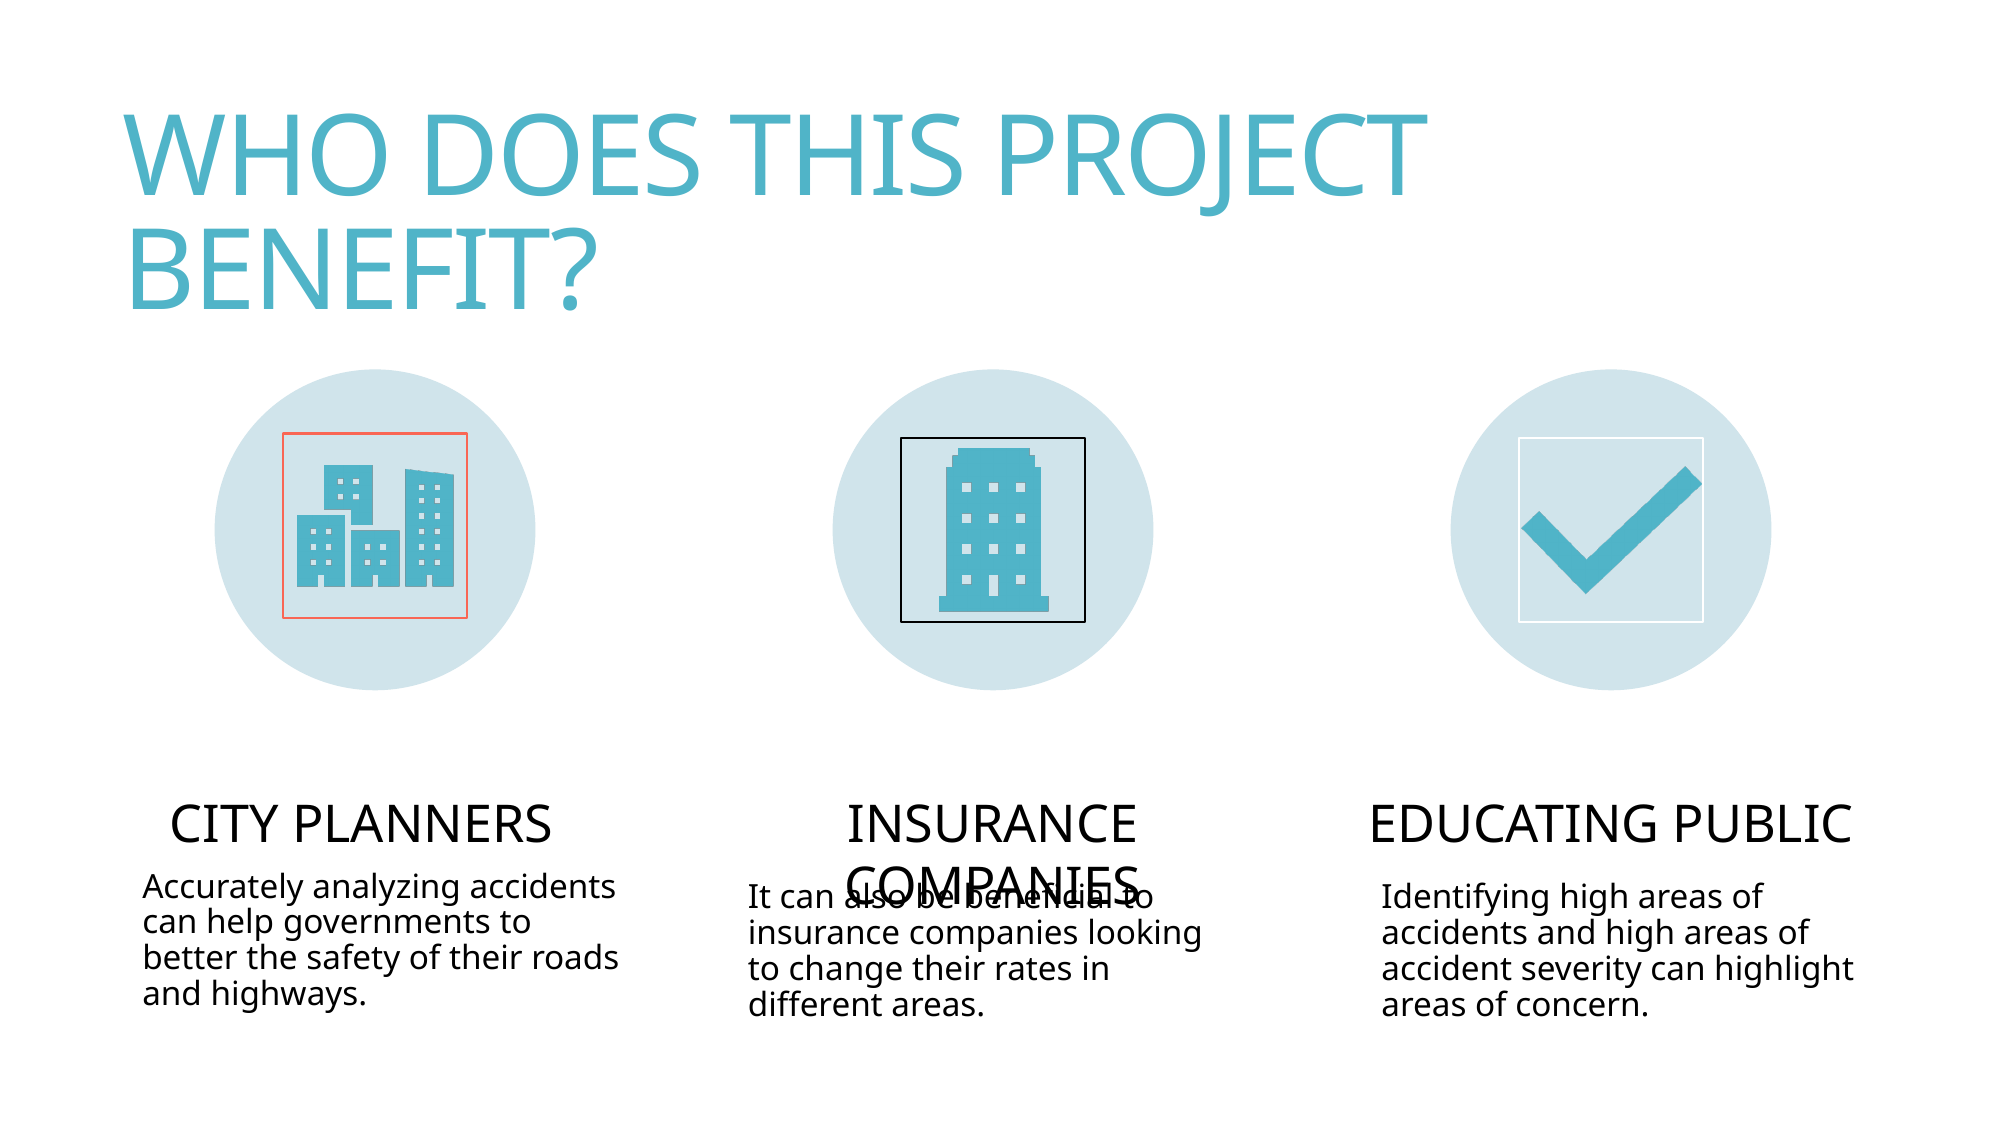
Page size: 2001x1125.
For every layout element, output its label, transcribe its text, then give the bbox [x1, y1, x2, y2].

text_box City Planners [111, 790, 638, 909]
text_box [832, 369, 1154, 691]
text_box [214, 369, 536, 691]
text_box Accurately analyzing accidents can help governments to better the safety of their roads and highways. [124, 851, 650, 1001]
text_box [1450, 369, 1772, 691]
text_box Insurance Companies [729, 790, 1256, 909]
text_box Educating Public [1347, 790, 1874, 909]
text_box [1518, 437, 1704, 623]
text_box [1378, 857, 1903, 996]
title WHO DOES THIS PROJECT BENEFIT? [107, 81, 1875, 354]
text_box [900, 437, 1086, 623]
text_box It can also be beneficial to insurance companies looking to change their rates in different areas. [730, 862, 1256, 1000]
text_box [282, 432, 468, 619]
text_box Identifying high areas of accidents and high areas of accident severity can highlight areas of concern. [1363, 862, 1889, 1001]
